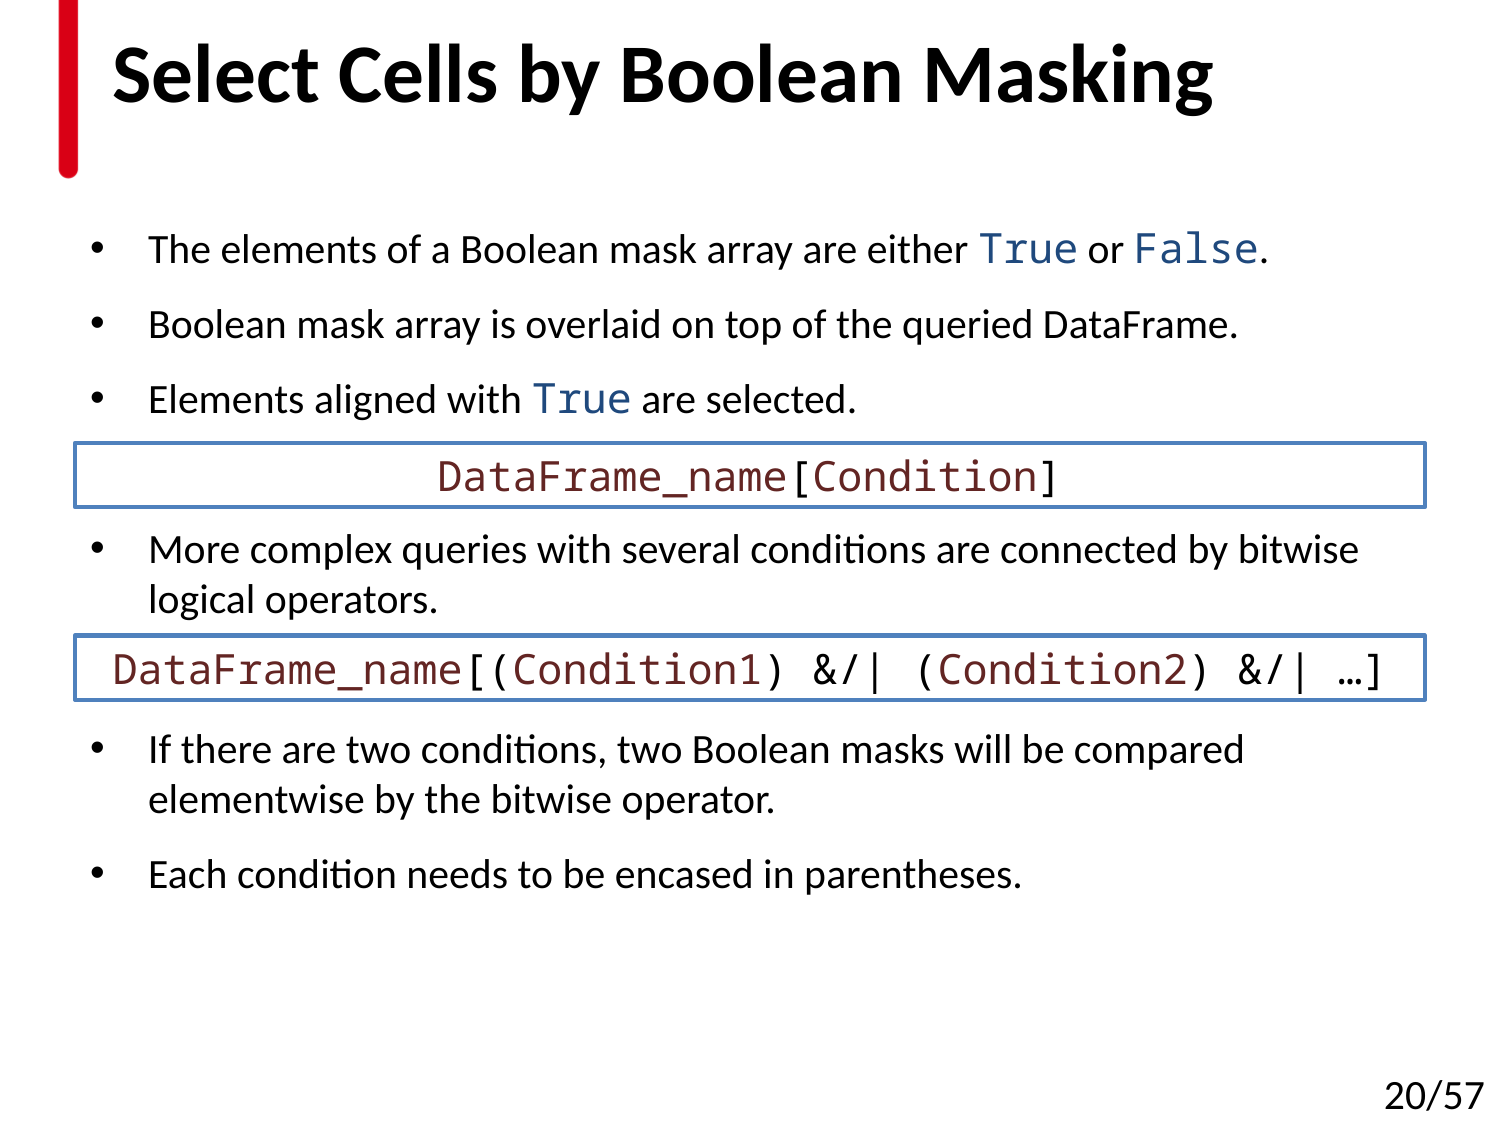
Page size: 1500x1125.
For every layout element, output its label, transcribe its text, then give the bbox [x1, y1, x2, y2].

list The elements of a Boolean mask array are either True or False. Boolean mask array is overlaid on top of the queried DataFrame. Elements aligned with True are selected. More complex queries with several conditions are connected by bitwise logical operators. If there are two conditions, two Boolean masks will be compared elementwise by the bitwise operator. Each condition needs to be encased in parentheses. [75, 509, 1425, 633]
list The elements of a Boolean mask array are either True or False. Boolean mask array is overlaid on top of the queried DataFrame. Elements aligned with True are selected. More complex queries with several conditions are connected by bitwise logical operators. If there are two conditions, two Boolean masks will be compared elementwise by the bitwise operator. Each condition needs to be encased in parentheses. [75, 214, 1425, 441]
list The elements of a Boolean mask array are either True or False. Boolean mask array is overlaid on top of the queried DataFrame. Elements aligned with True are selected. More complex queries with several conditions are connected by bitwise logical operators. If there are two conditions, two Boolean masks will be compared elementwise by the bitwise operator. Each condition needs to be encased in parentheses. [75, 702, 1425, 957]
picture [57, 0, 81, 200]
text_box DataFrame_name[Condition] [73, 441, 1427, 509]
text_box DataFrame_name[(Condition1) &/| (Condition2) &/| …] [73, 633, 1427, 702]
title Select Cells by Boolean Masking [97, 0, 1500, 138]
